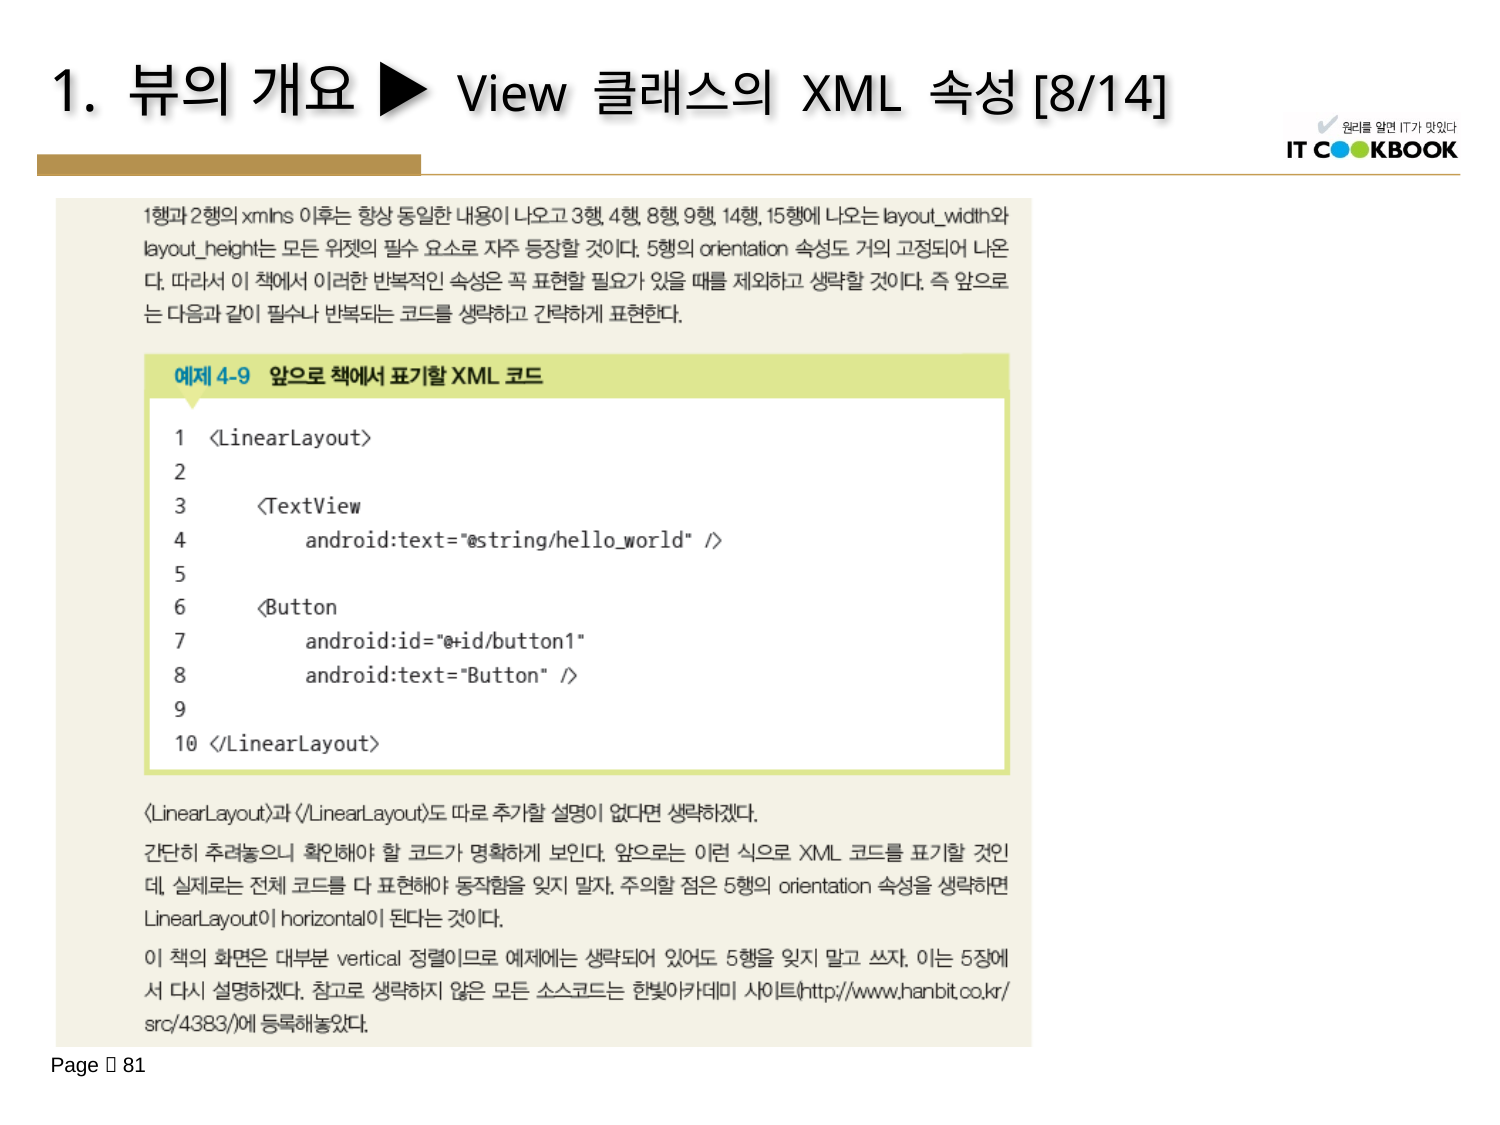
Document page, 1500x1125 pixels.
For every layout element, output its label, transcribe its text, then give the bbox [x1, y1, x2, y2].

picture [1448, 112, 1461, 160]
title 1. 뷰의 개요 ▶ View 클래스의 XML 속성[8/14] [48, 53, 1448, 161]
picture [48, 198, 1043, 1047]
